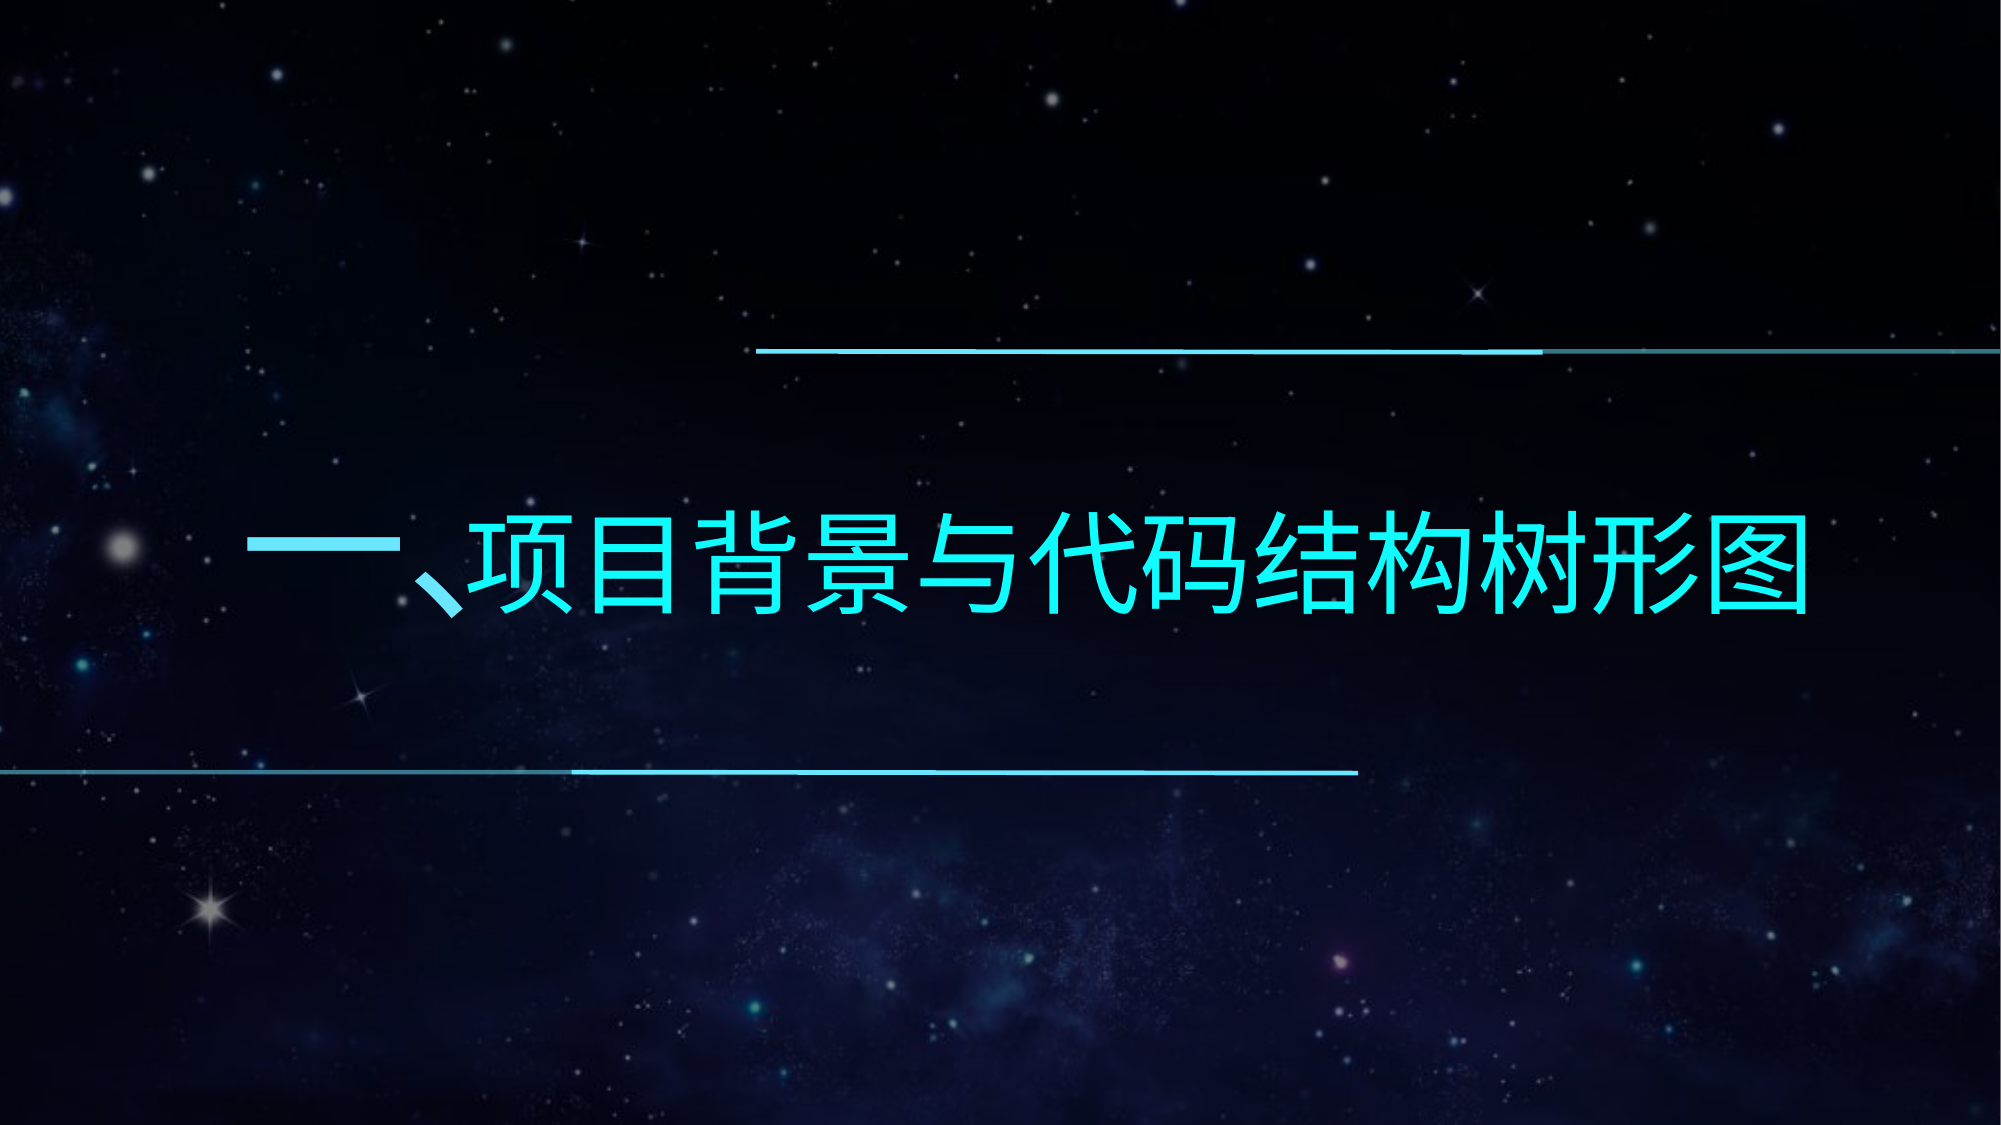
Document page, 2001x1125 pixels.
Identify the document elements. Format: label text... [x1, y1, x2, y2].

picture [0, 0, 2001, 1125]
text_box 一、 [173, 435, 422, 651]
text_box 项目背景与代码结构树形图 [450, 485, 1871, 635]
